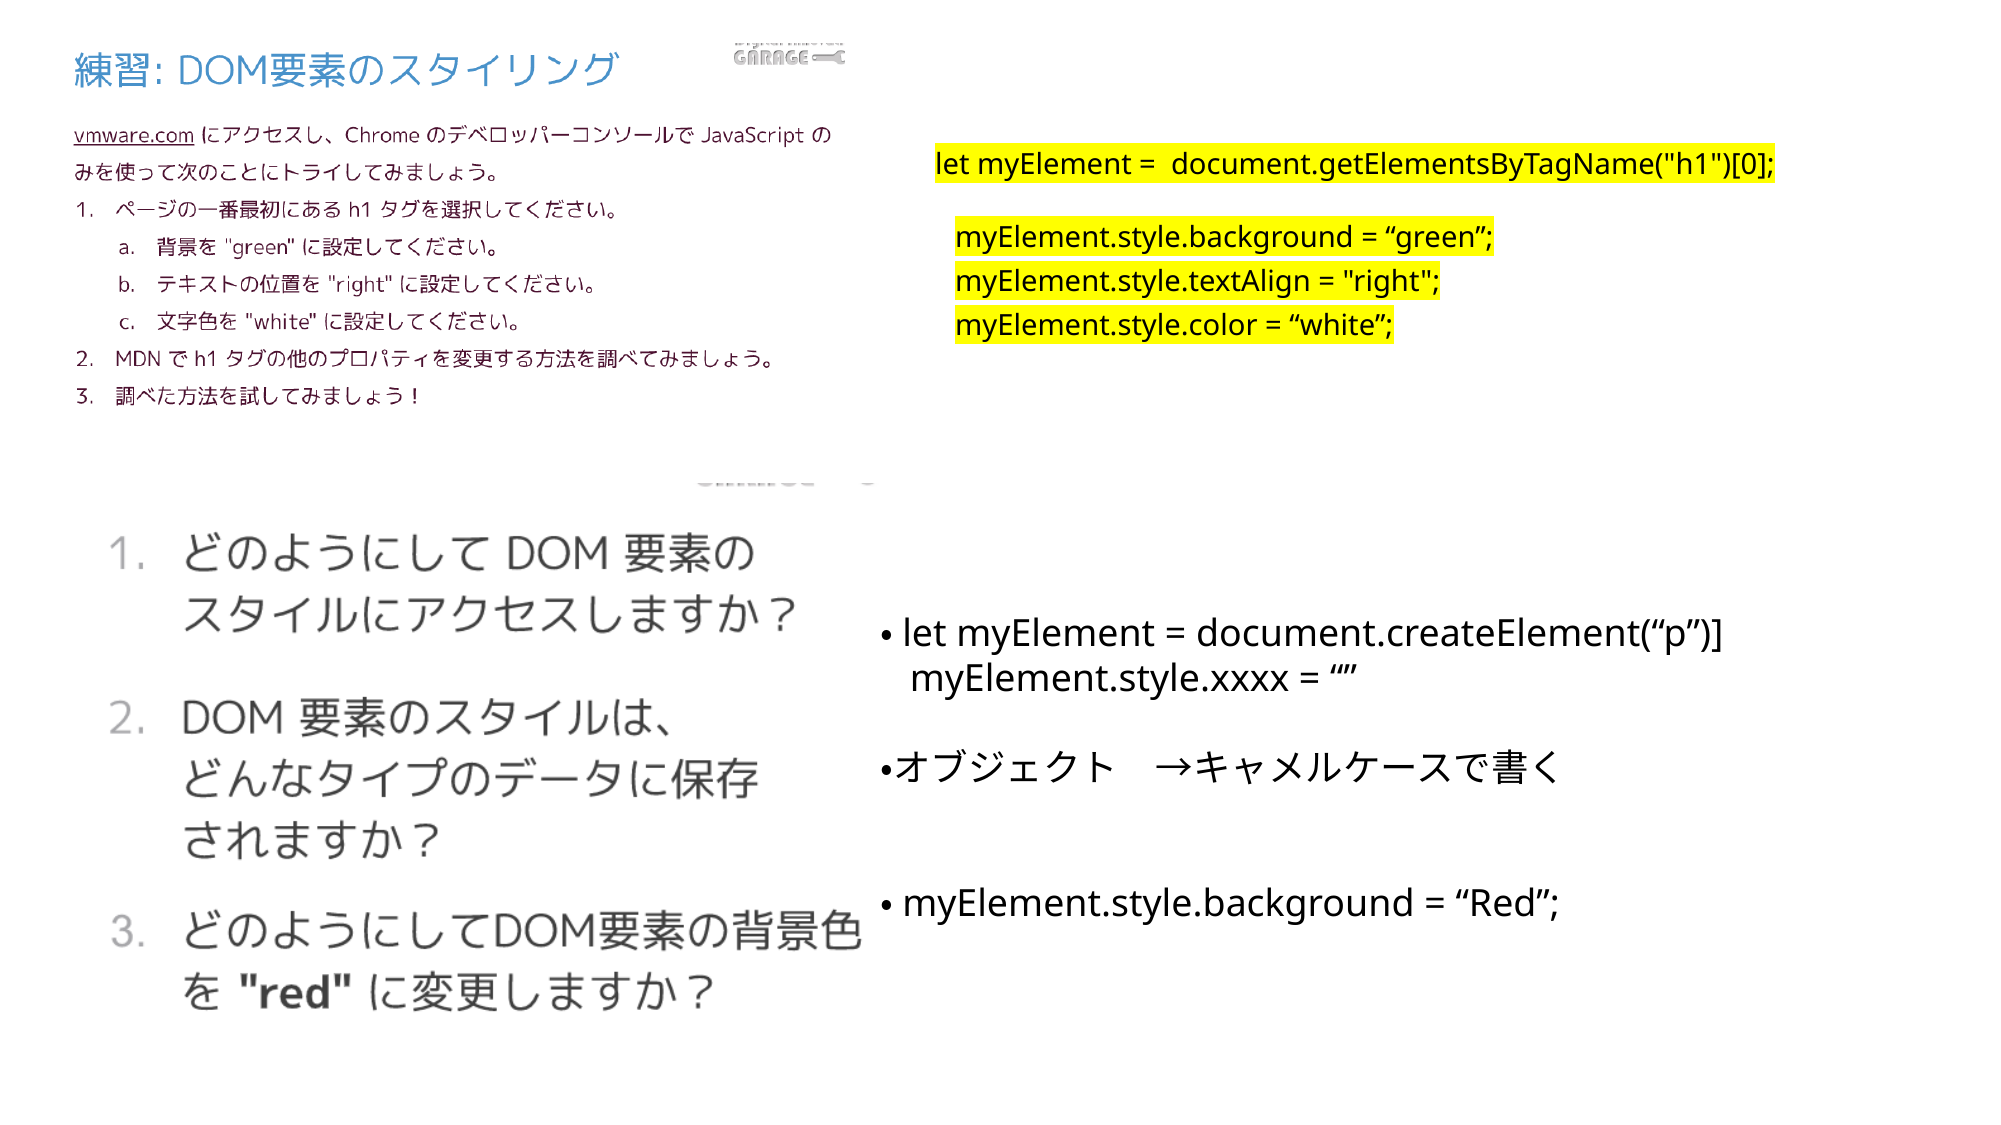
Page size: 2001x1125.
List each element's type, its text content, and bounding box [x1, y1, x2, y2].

picture [66, 43, 845, 434]
text_box myElement.style.textAlign = "right"; [940, 255, 1934, 299]
text_box let myElement = document.getElementsByTagName("h1")[0]; [920, 137, 1914, 188]
text_box ・let myElement = document.createElement(“p”)] myElement.style.xxxx = “” ・オブジェクト →キャメルケースで書く ・myElement.style.background = “Red”; [895, 601, 1955, 932]
text_box myElement.style.color = “white”; [940, 299, 1934, 349]
picture [66, 483, 895, 1053]
text_box myElement.style.background = “green”; [940, 211, 1934, 255]
